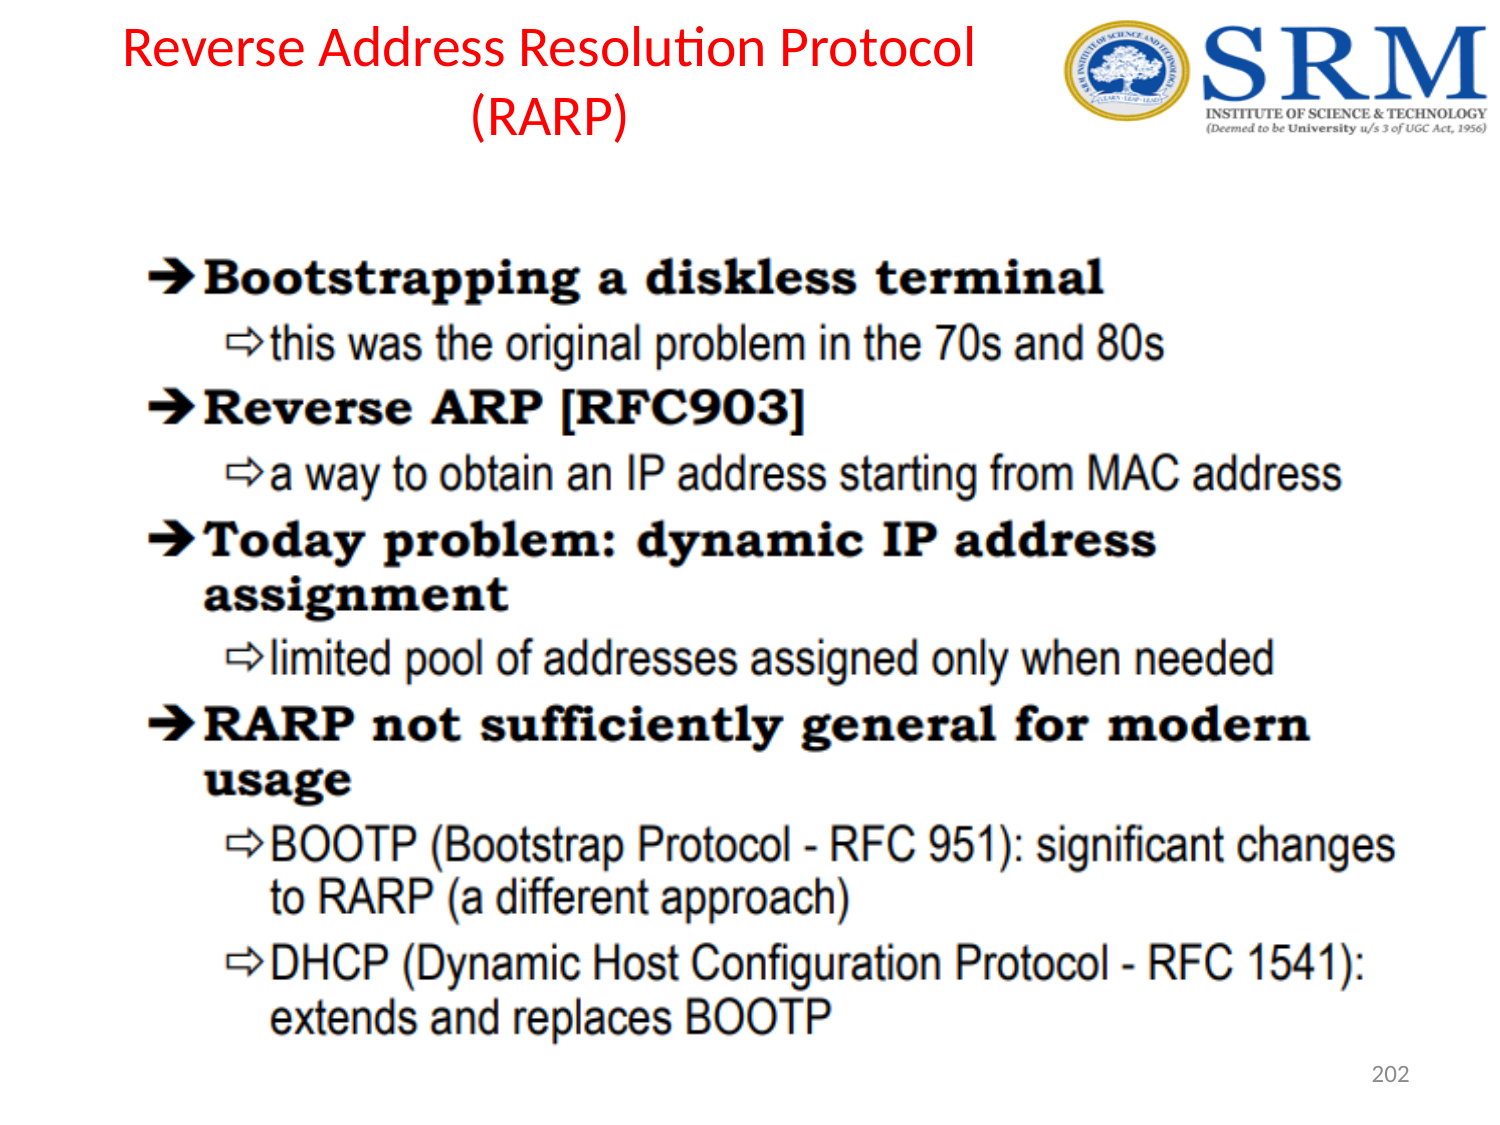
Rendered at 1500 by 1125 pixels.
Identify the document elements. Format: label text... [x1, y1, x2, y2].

picture [137, 234, 1413, 1051]
picture [1059, 0, 1500, 151]
title Reverse Address Resolution Protocol (RARP) [75, 0, 1025, 155]
text_box [62, 224, 1463, 1050]
slide_number 202 [1074, 1050, 1425, 1103]
